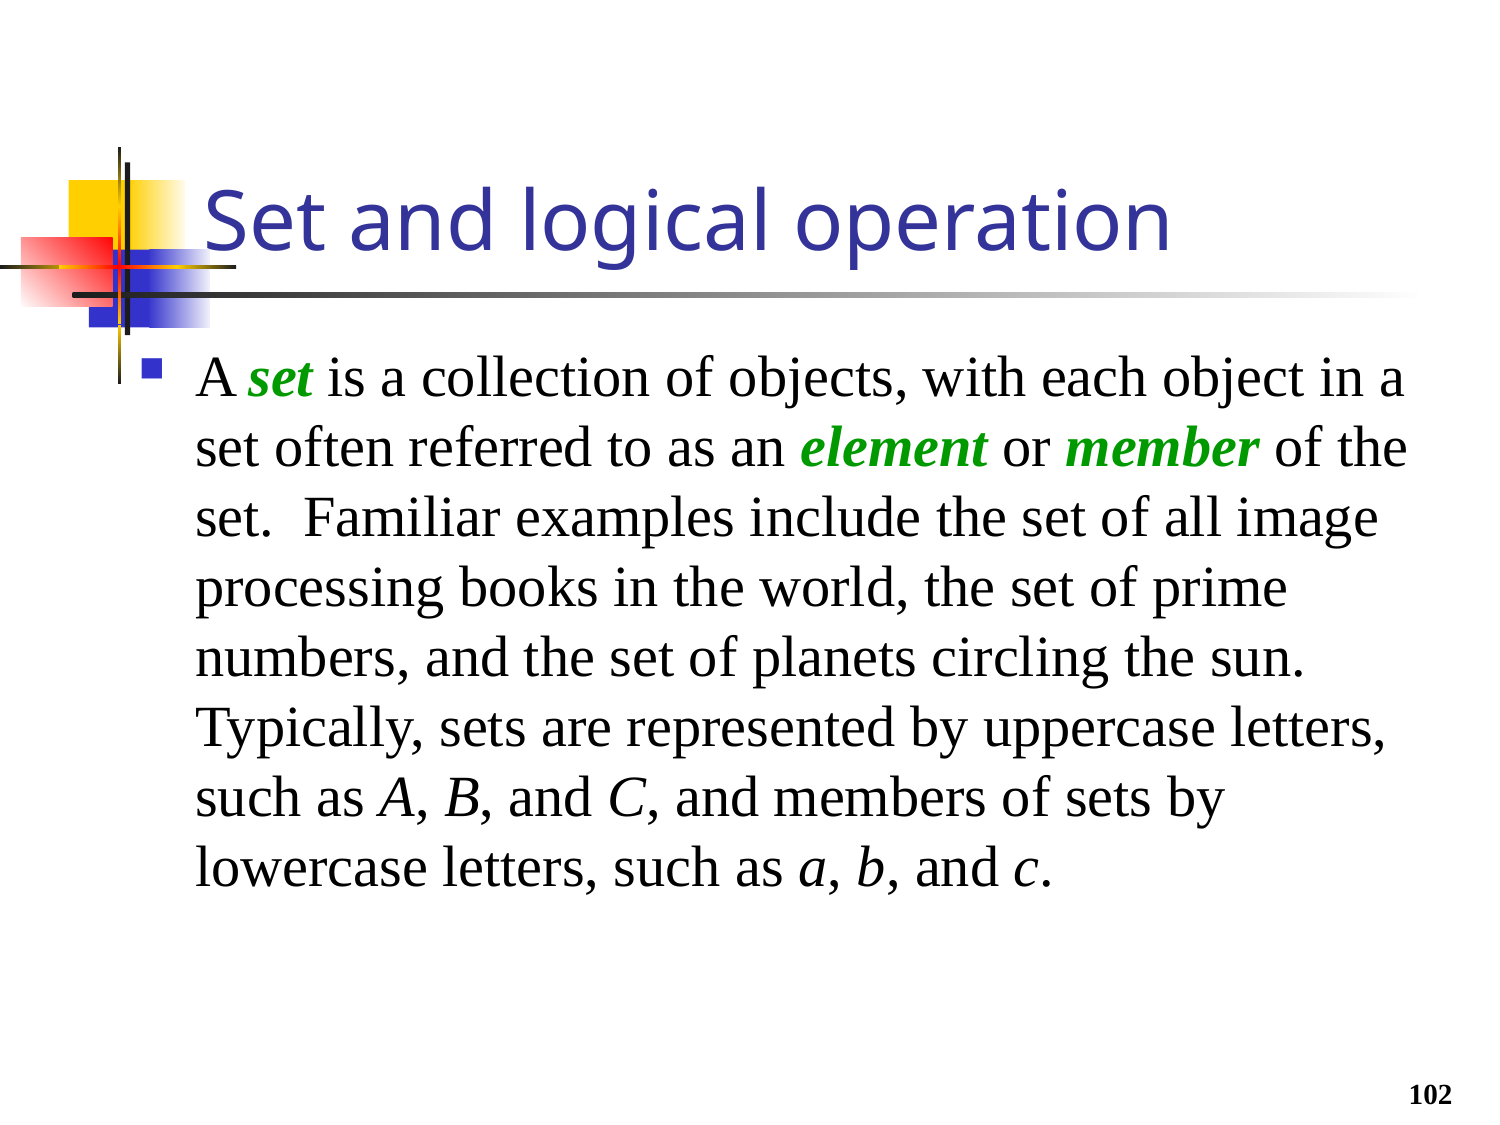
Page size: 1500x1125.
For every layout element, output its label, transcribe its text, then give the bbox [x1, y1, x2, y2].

list A set is a collection of objects, with each object in a set often referred to as an element or member of the set. Familiar examples include the set of all image processing books in the world, the set of prime numbers, and the set of planets circling the sun. Typically, sets are represented by uppercase letters, such as A, B, and C, and members of sets by lowercase letters, such as a, b, and c. [123, 330, 1470, 1007]
title Set and logical operation [188, 34, 1500, 276]
slide_number 102 [1154, 1042, 1468, 1118]
